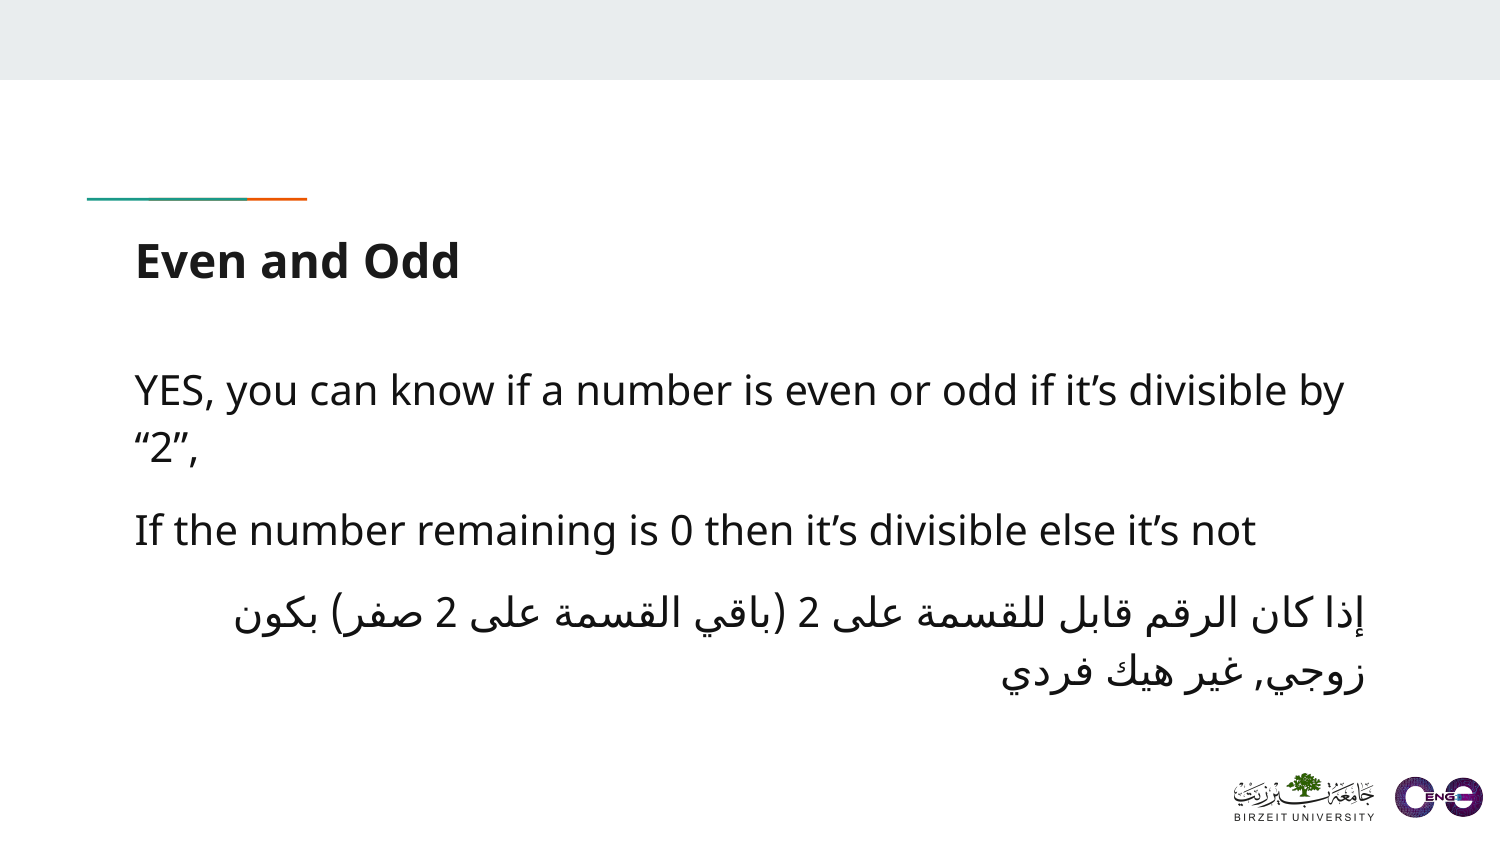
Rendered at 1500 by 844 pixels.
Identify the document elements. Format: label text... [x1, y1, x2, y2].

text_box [1233, 748, 1488, 844]
title Even and Odd [119, 216, 1381, 305]
list YES, you can know if a number is even or odd if it’s divisible by “2”, If the number remaining is 0 then it’s divisible else it’s not إذا كان الرقم قابل للقسمة على 2 (باقي القسمة على 2 صفر) بكون زوجي, غير هيك فردي [119, 341, 1381, 712]
